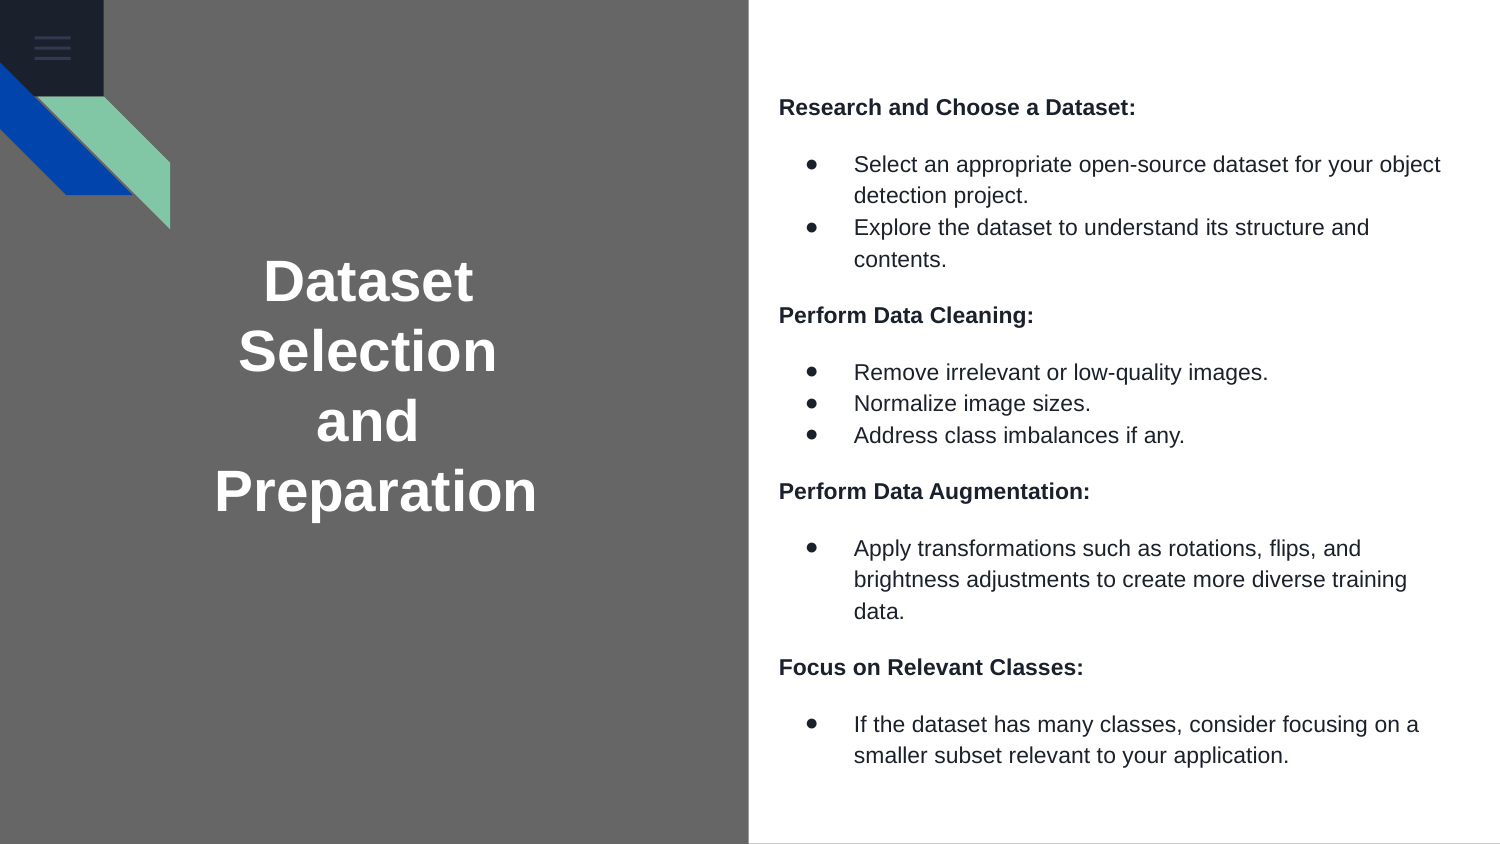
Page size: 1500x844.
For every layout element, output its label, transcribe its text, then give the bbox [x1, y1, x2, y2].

title Research and Choose a Dataset: Select an appropriate open-source dataset for your object detection project. Explore the dataset to understand its structure and contents. Perform Data Cleaning: Remove irrelevant or low-quality images. Normalize image sizes. Address class imbalances if any. Perform Data Augmentation: Apply transformations such as rotations, flips, and brightness adjustments to create more diverse training data. Focus on Relevant Classes: If the dataset has many classes, consider focusing on a smaller subset relevant to your application. [763, 27, 1473, 790]
title Dataset Selection and Preparation [152, 228, 601, 685]
